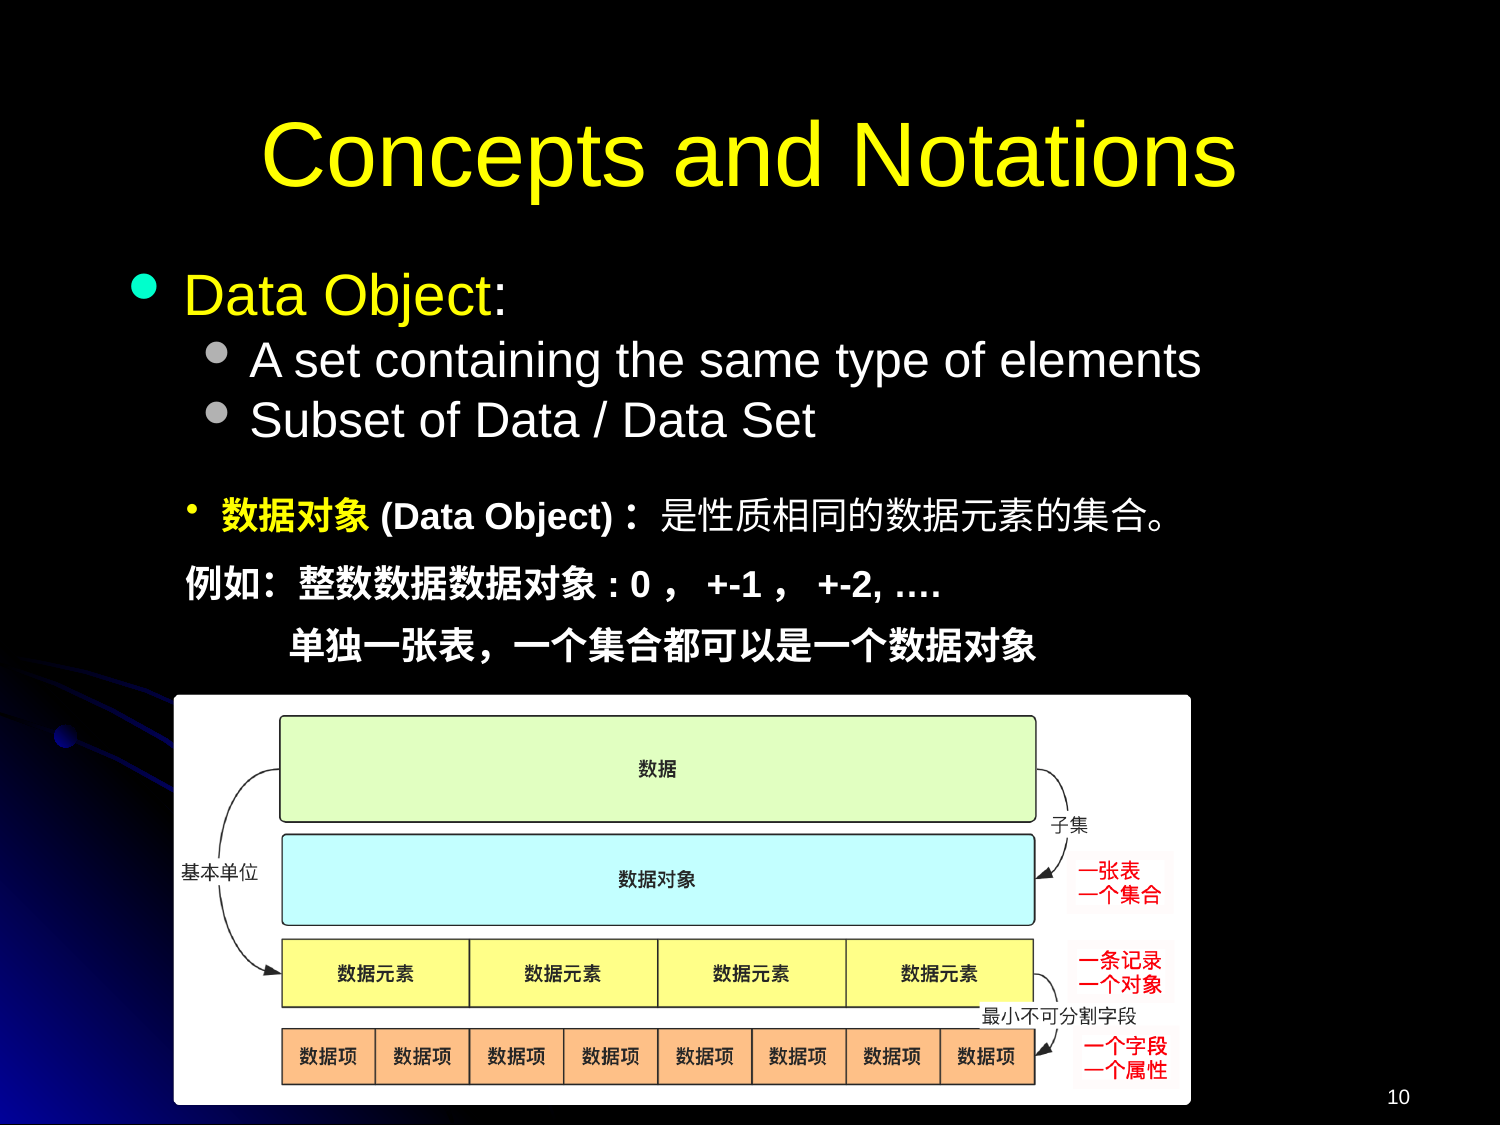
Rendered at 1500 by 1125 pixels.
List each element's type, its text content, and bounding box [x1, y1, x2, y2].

title Concepts and Notations [112, 75, 1388, 225]
picture [170, 692, 1193, 1108]
list Data Object: A set containing the same type of elements Subset of Data / Data Set [112, 249, 1388, 1088]
text_box 数据对象(Data Object)：是性质相同的数据元素的集合。 例如：整数数据数据对象: 0，+-1，+-2, …. 单独一张表，一个集合都可以是一个数据对象 [171, 479, 1258, 675]
slide_number 10 [1074, 1051, 1425, 1125]
